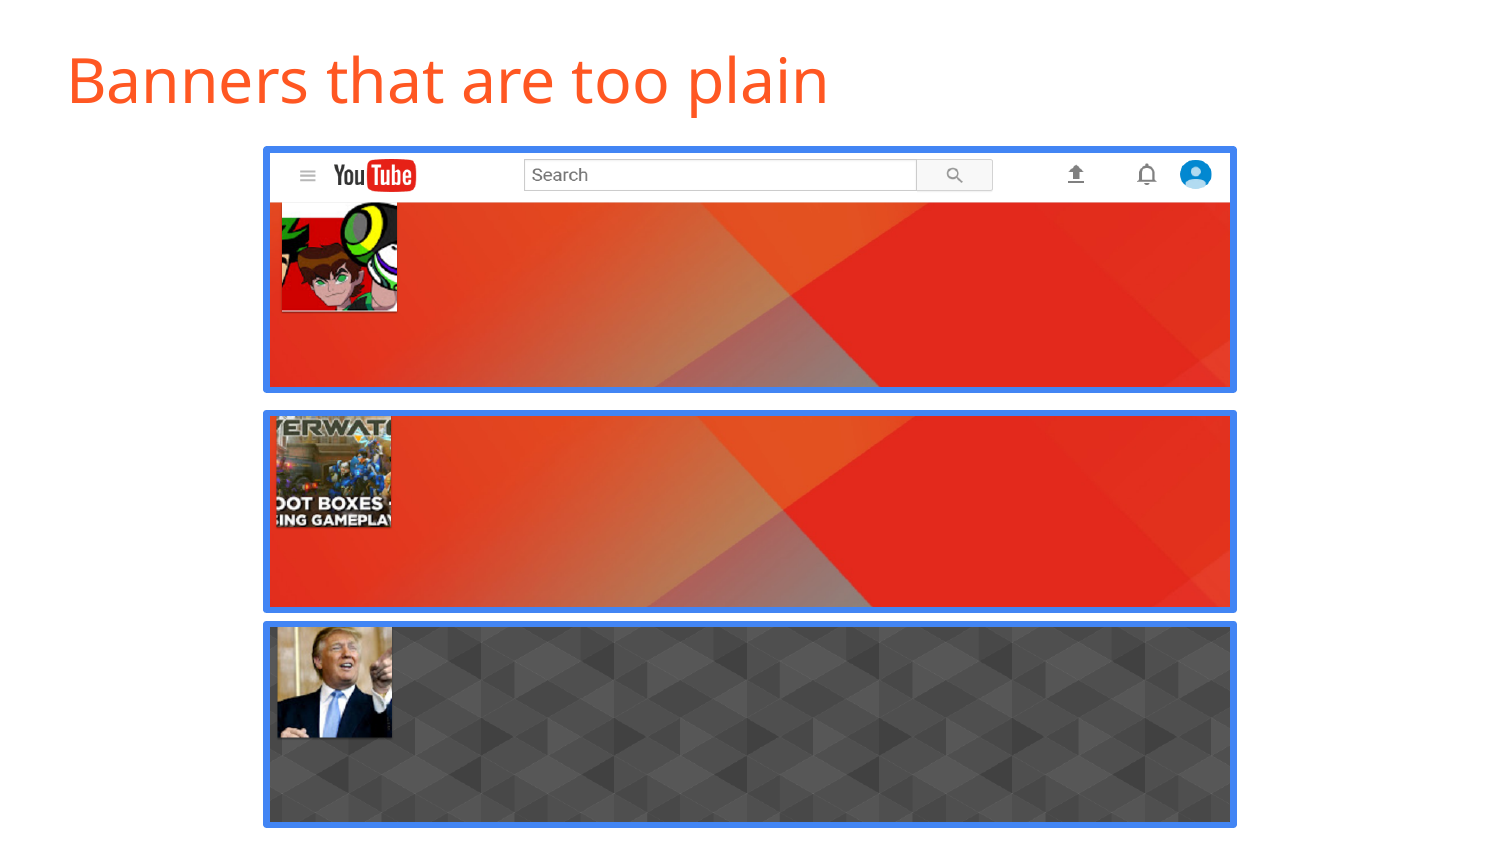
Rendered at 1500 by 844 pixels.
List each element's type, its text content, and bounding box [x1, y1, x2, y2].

picture [269, 415, 1231, 608]
title Banners that are too plain [51, 26, 1449, 121]
picture [269, 152, 1231, 387]
picture [269, 626, 1231, 823]
